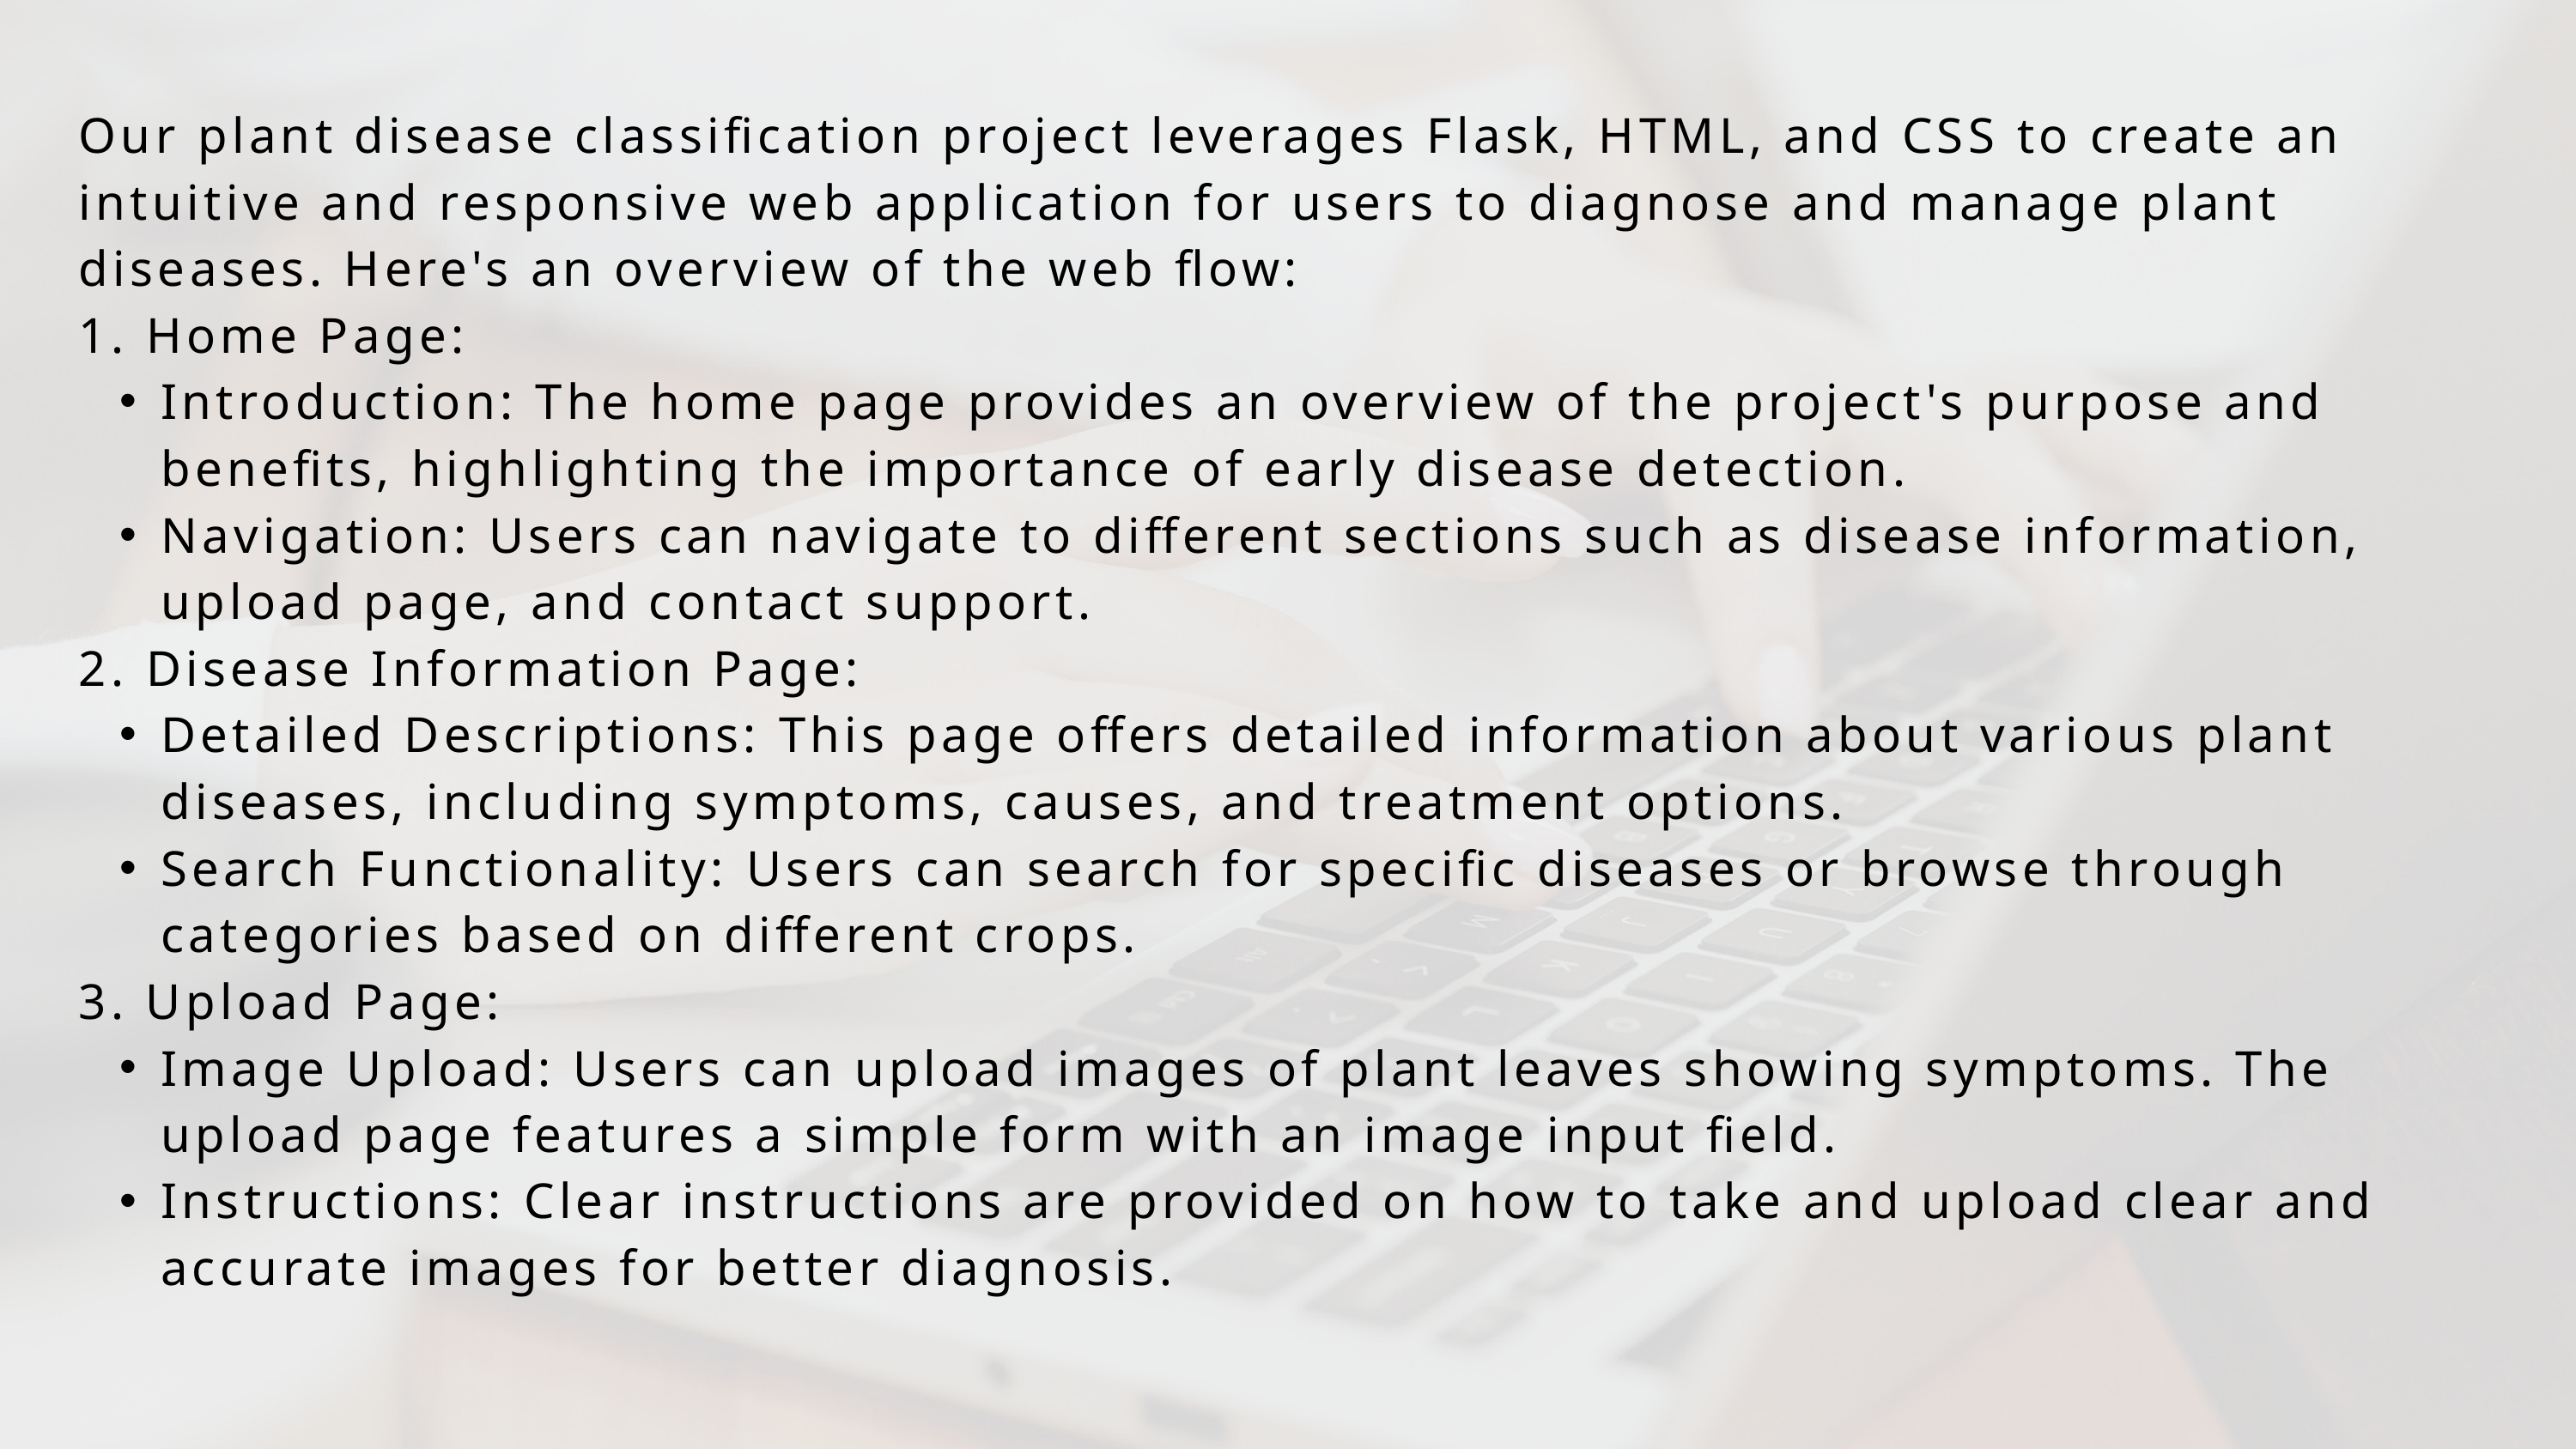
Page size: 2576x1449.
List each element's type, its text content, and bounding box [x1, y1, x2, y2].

text_box [0, 0, 2576, 1449]
text_box Our plant disease classification project leverages Flask, HTML, and CSS to create an intuitive and responsive web application for users to diagnose and manage plant diseases. Here's an overview of the web flow: 1. Home Page: Introduction: The home page provides an overview of the project's purpose and benefits, highlighting the importance of early disease detection. Navigation: Users can navigate to different sections such as disease information, upload page, and contact support. 2. Disease Information Page: Detailed Descriptions: This page offers detailed information about various plant diseases, including symptoms, causes, and treatment options. Search Functionality: Users can search for specific diseases or browse through categories based on different crops. 3. Upload Page: Image Upload: Users can upload images of plant leaves showing symptoms. The upload page features a simple form with an image input field. Instructions: Clear instructions are provided on how to take and upload clear and accurate images for better diagnosis. [78, 96, 2498, 1362]
